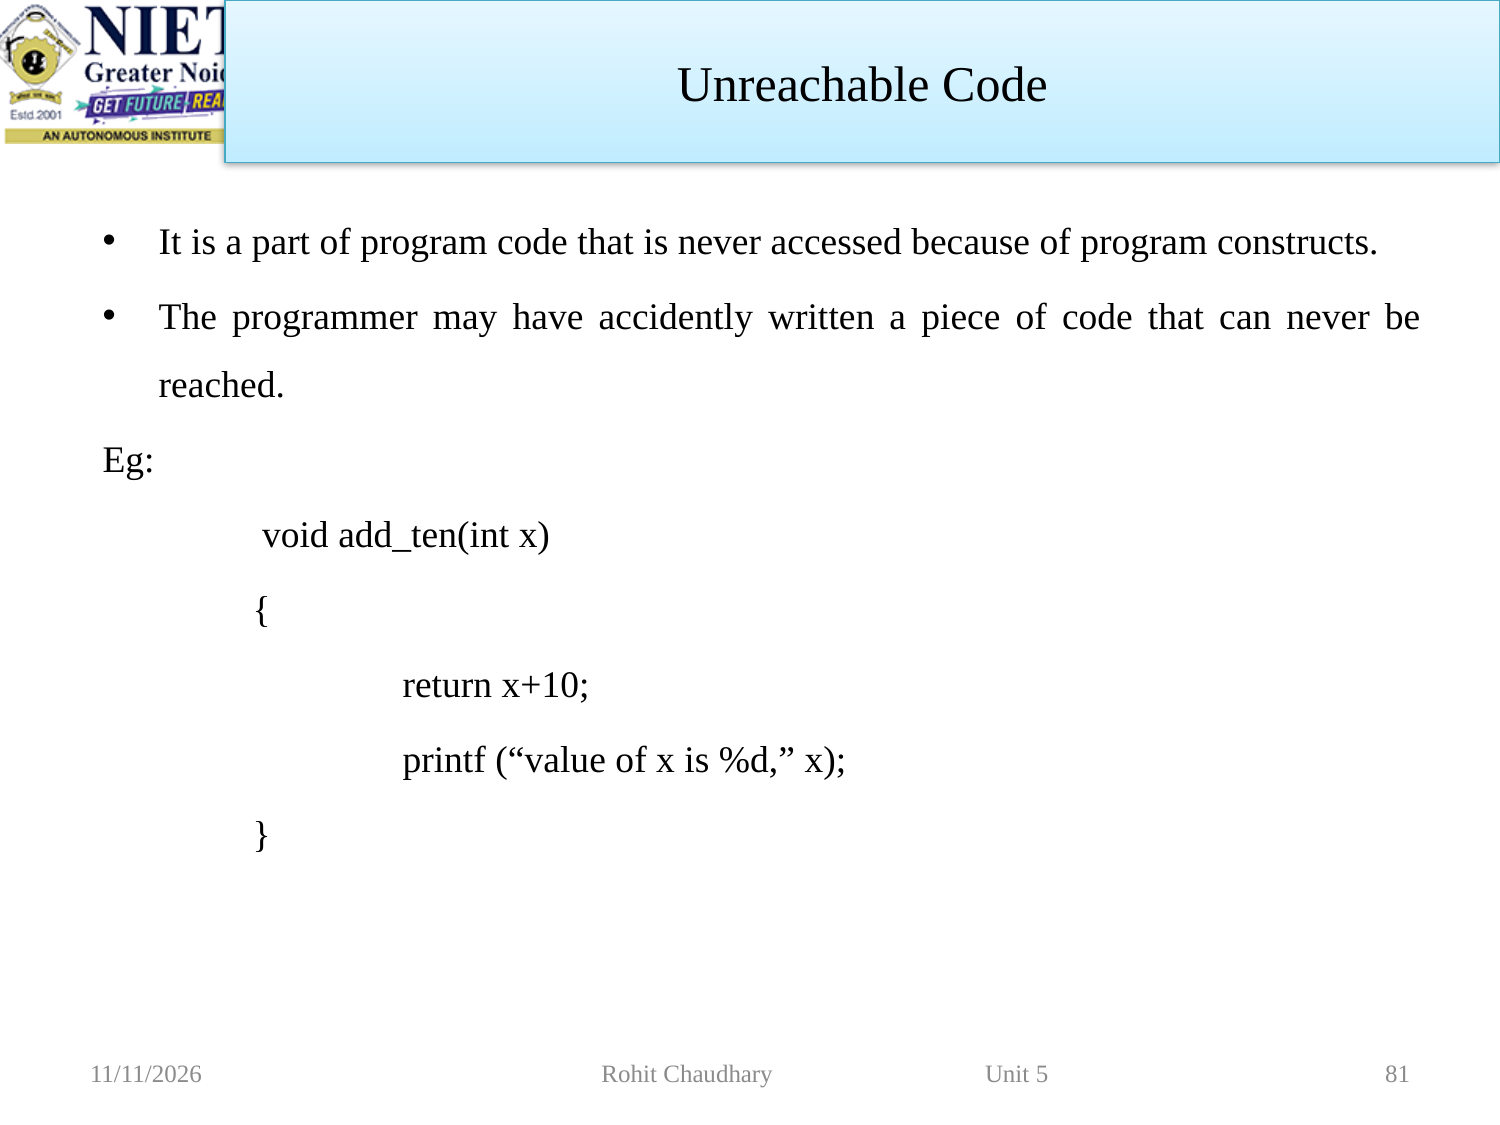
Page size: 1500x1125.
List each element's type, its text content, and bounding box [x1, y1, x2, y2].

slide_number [75, 1042, 412, 1103]
text_box Unreachable Code [224, 0, 1500, 163]
slide_number 81 [1238, 1042, 1425, 1103]
footer Rohit Chaudhary Unit 5 [412, 1042, 1238, 1103]
picture [0, 4, 224, 144]
list It is a part of program code that is never accessed because of program constructs. The programmer may have accidently written a piece of code that can never be reached. Eg: void add_ten(int x) { return x+10; printf (“value of x is %d,” x); } [87, 187, 1438, 930]
